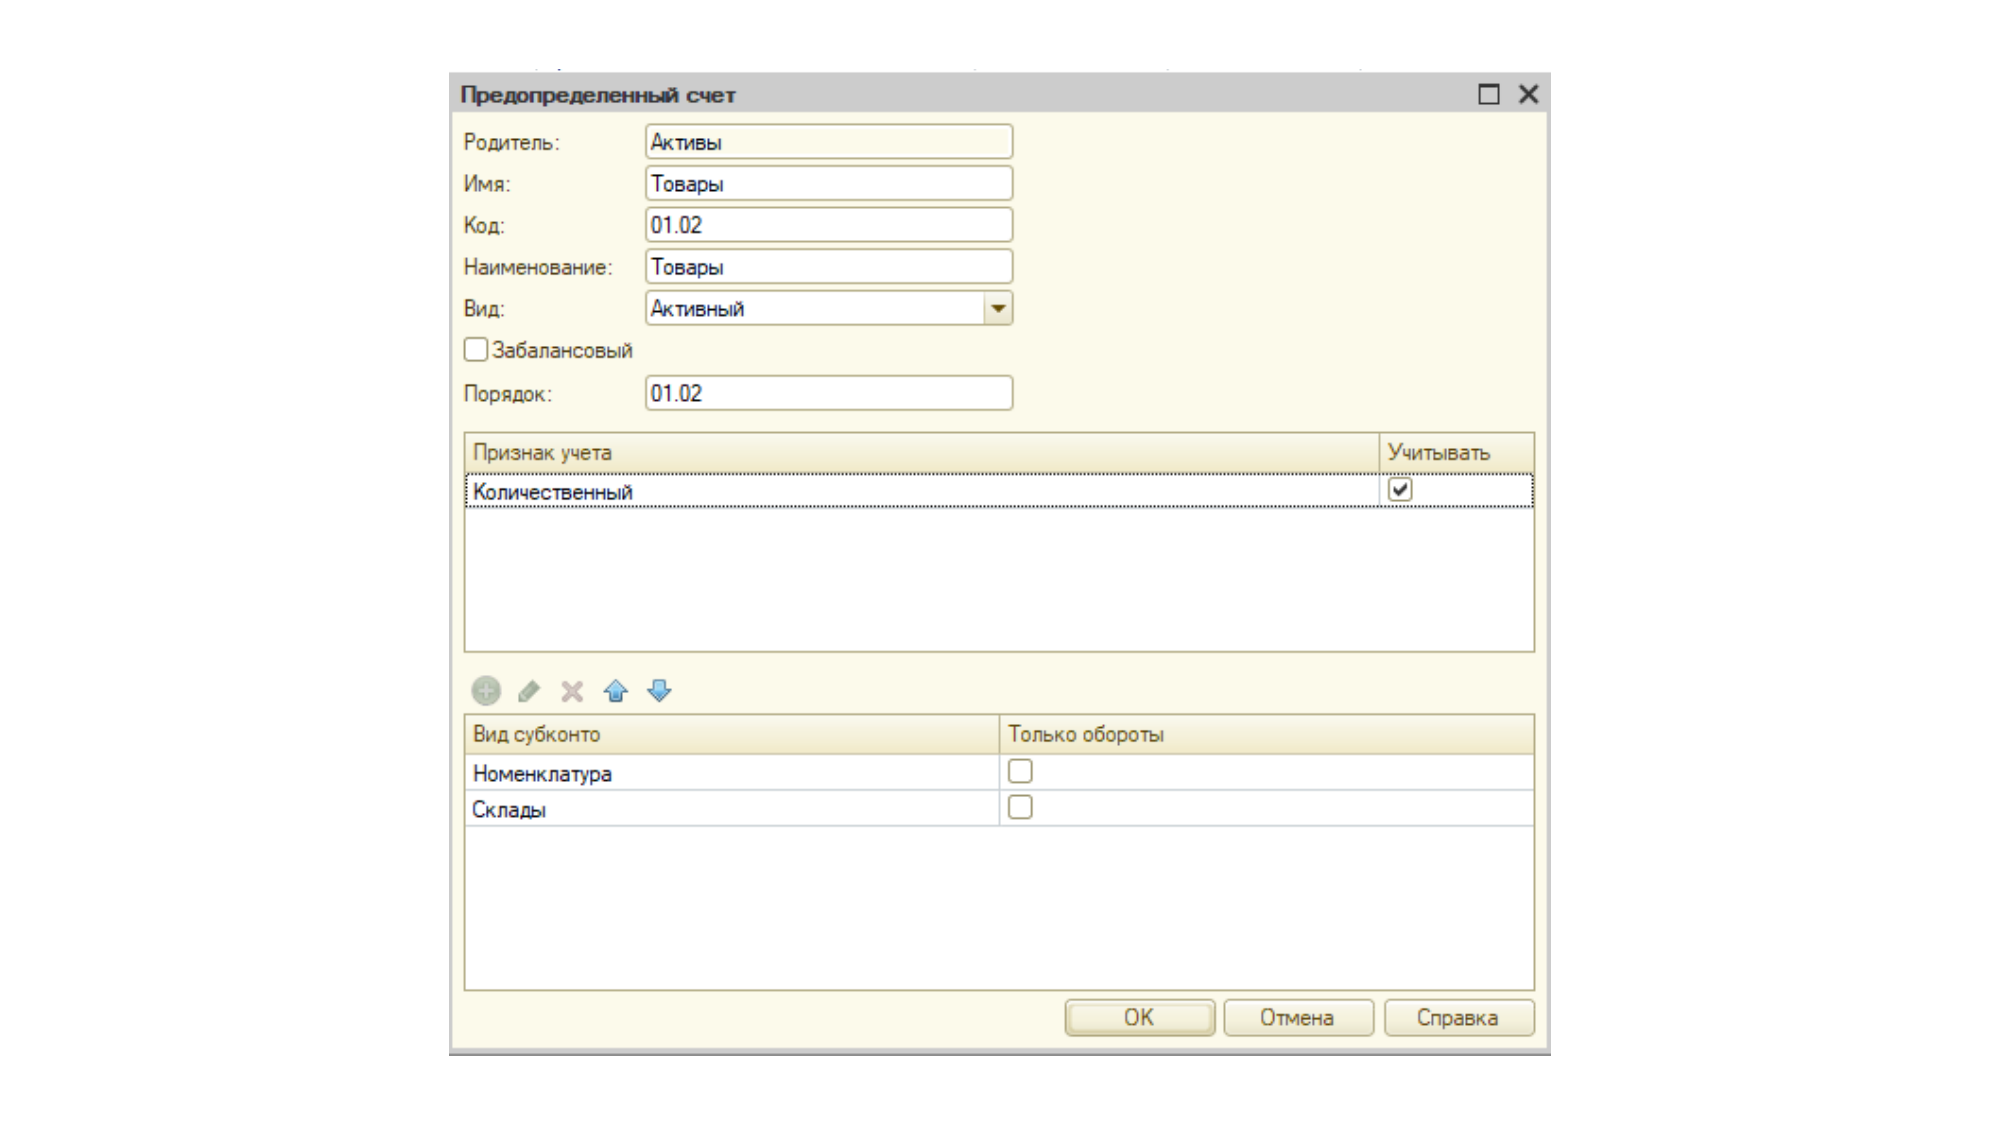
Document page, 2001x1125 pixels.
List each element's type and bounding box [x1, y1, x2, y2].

picture [449, 69, 1551, 1056]
